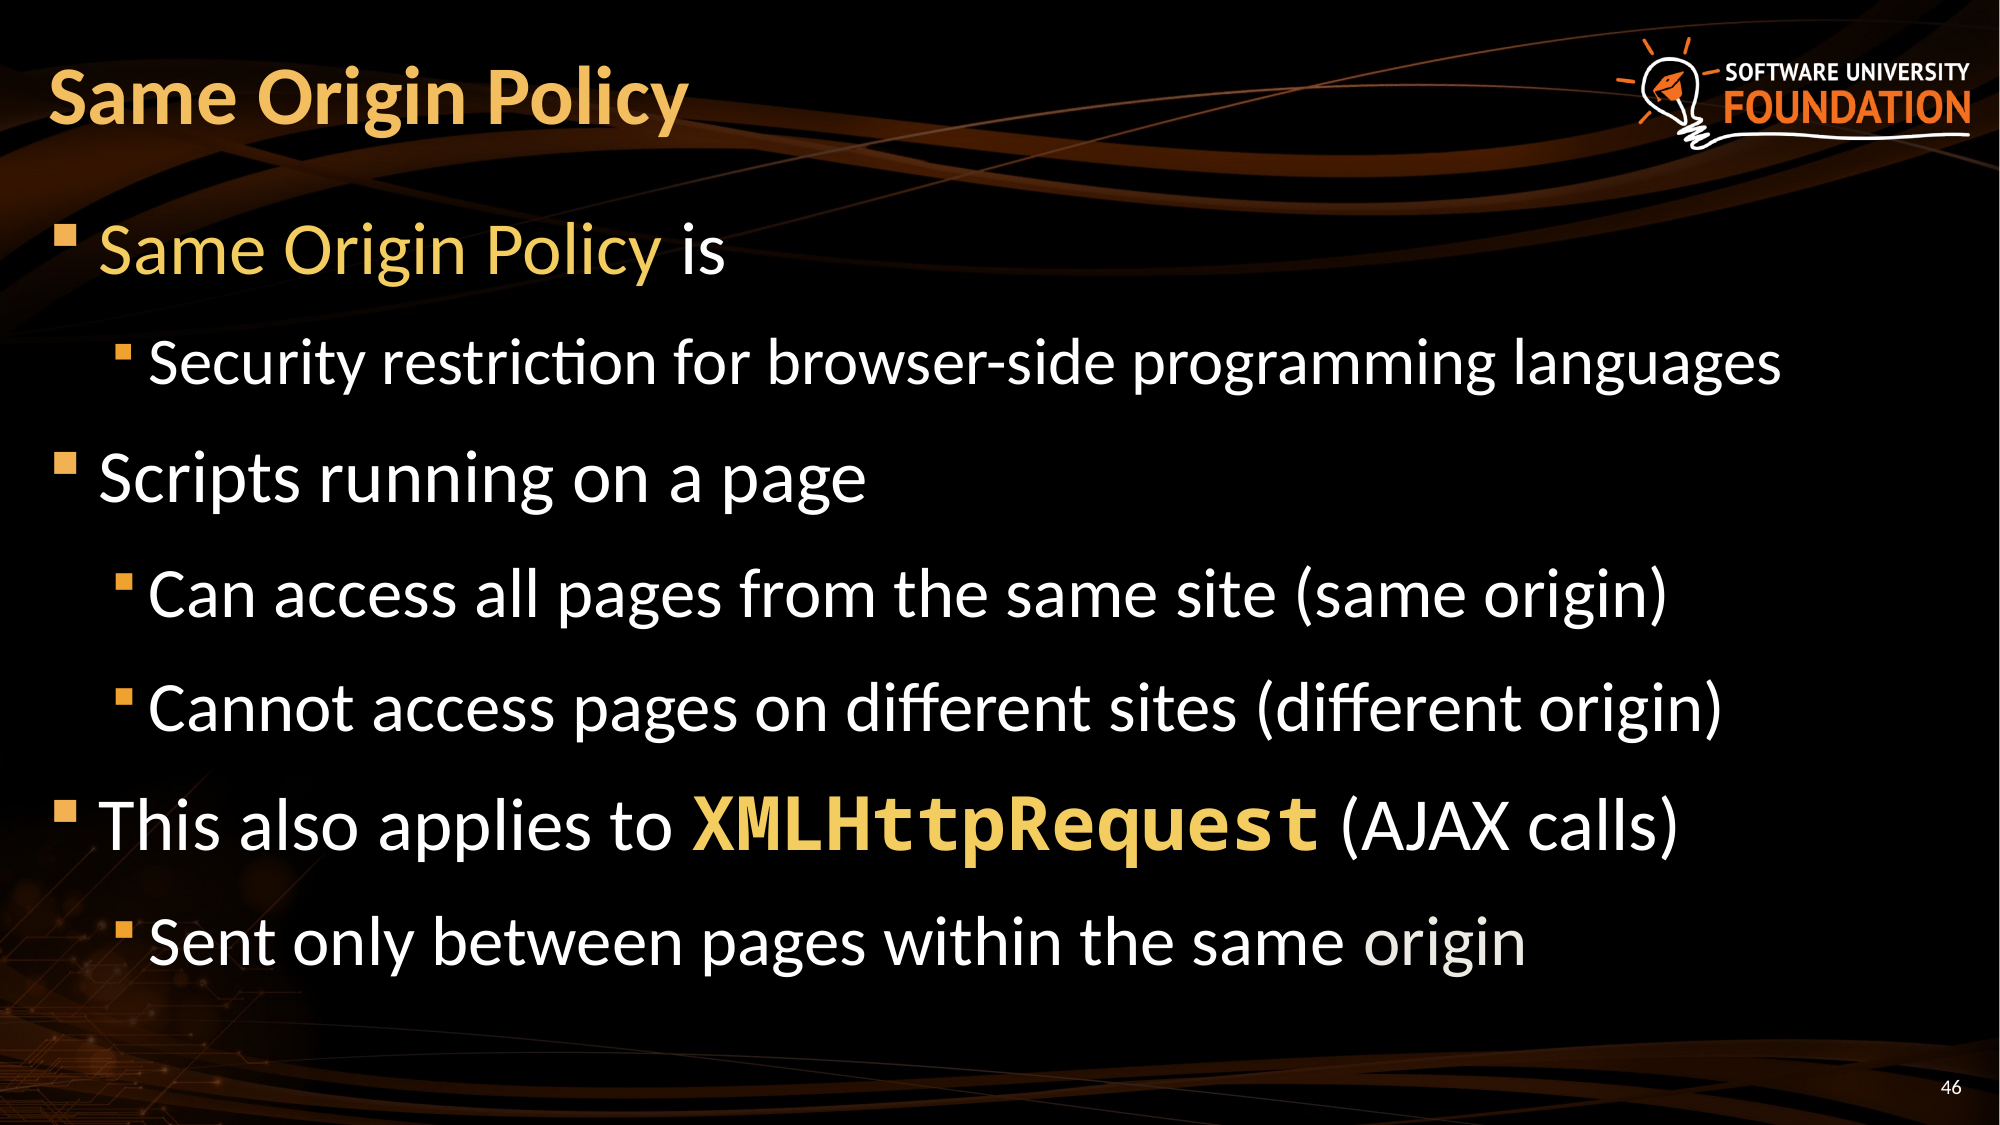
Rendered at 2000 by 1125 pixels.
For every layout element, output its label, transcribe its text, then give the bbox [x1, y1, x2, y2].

title Same Origin Policy [30, 6, 1602, 189]
list Same Origin Policy is Security restriction for browser-side programming languages Scripts running on a page Can access all pages from the same site (same origin) Cannot access pages on different sites (different origin) This also applies to XMLHttpRequest (AJAX calls) Sent only between pages within the same origin [31, 188, 1968, 1103]
picture [0, 0, 2000, 1125]
